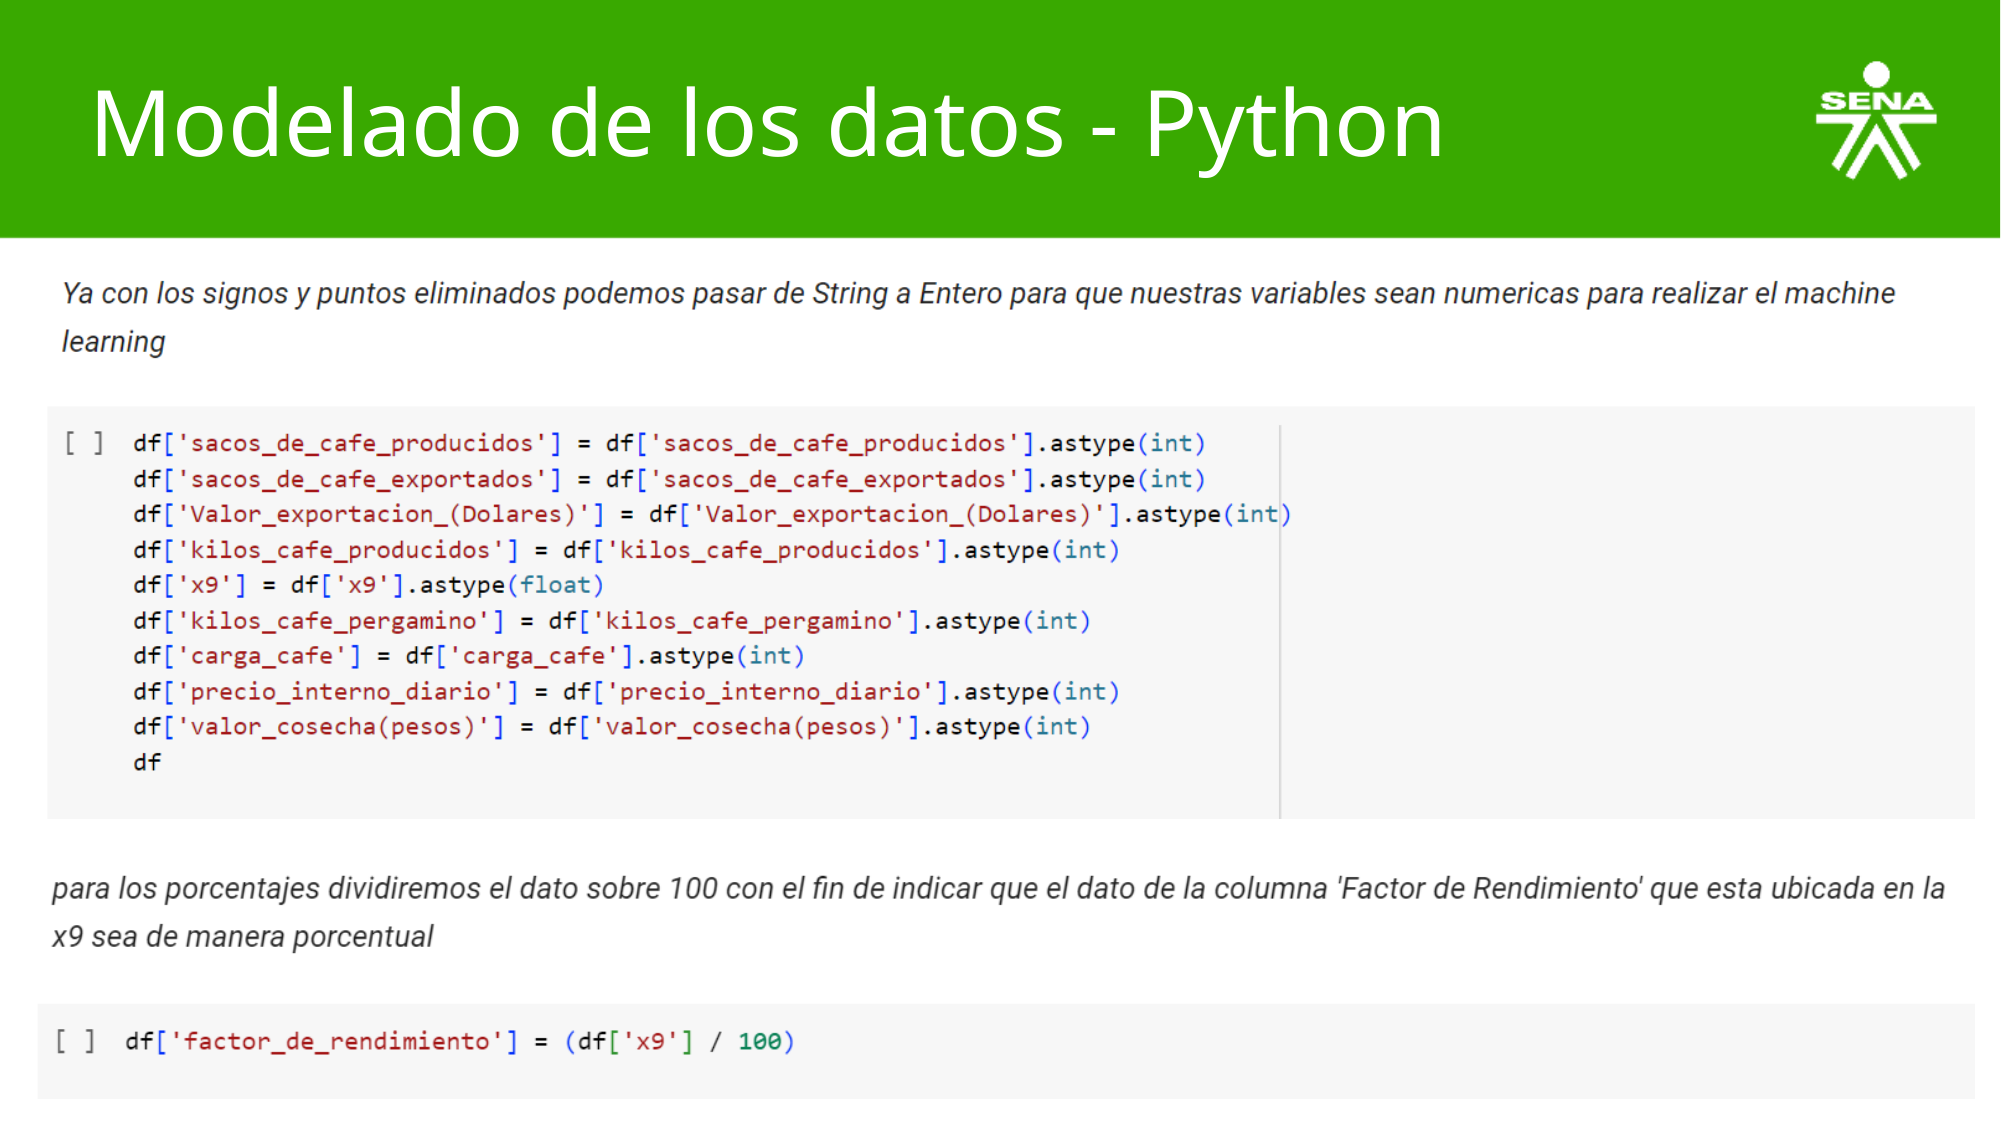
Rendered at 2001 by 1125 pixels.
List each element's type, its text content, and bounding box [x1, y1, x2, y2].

picture [0, 0, 2001, 1125]
title Modelado de los datos - Python [74, 18, 1800, 236]
